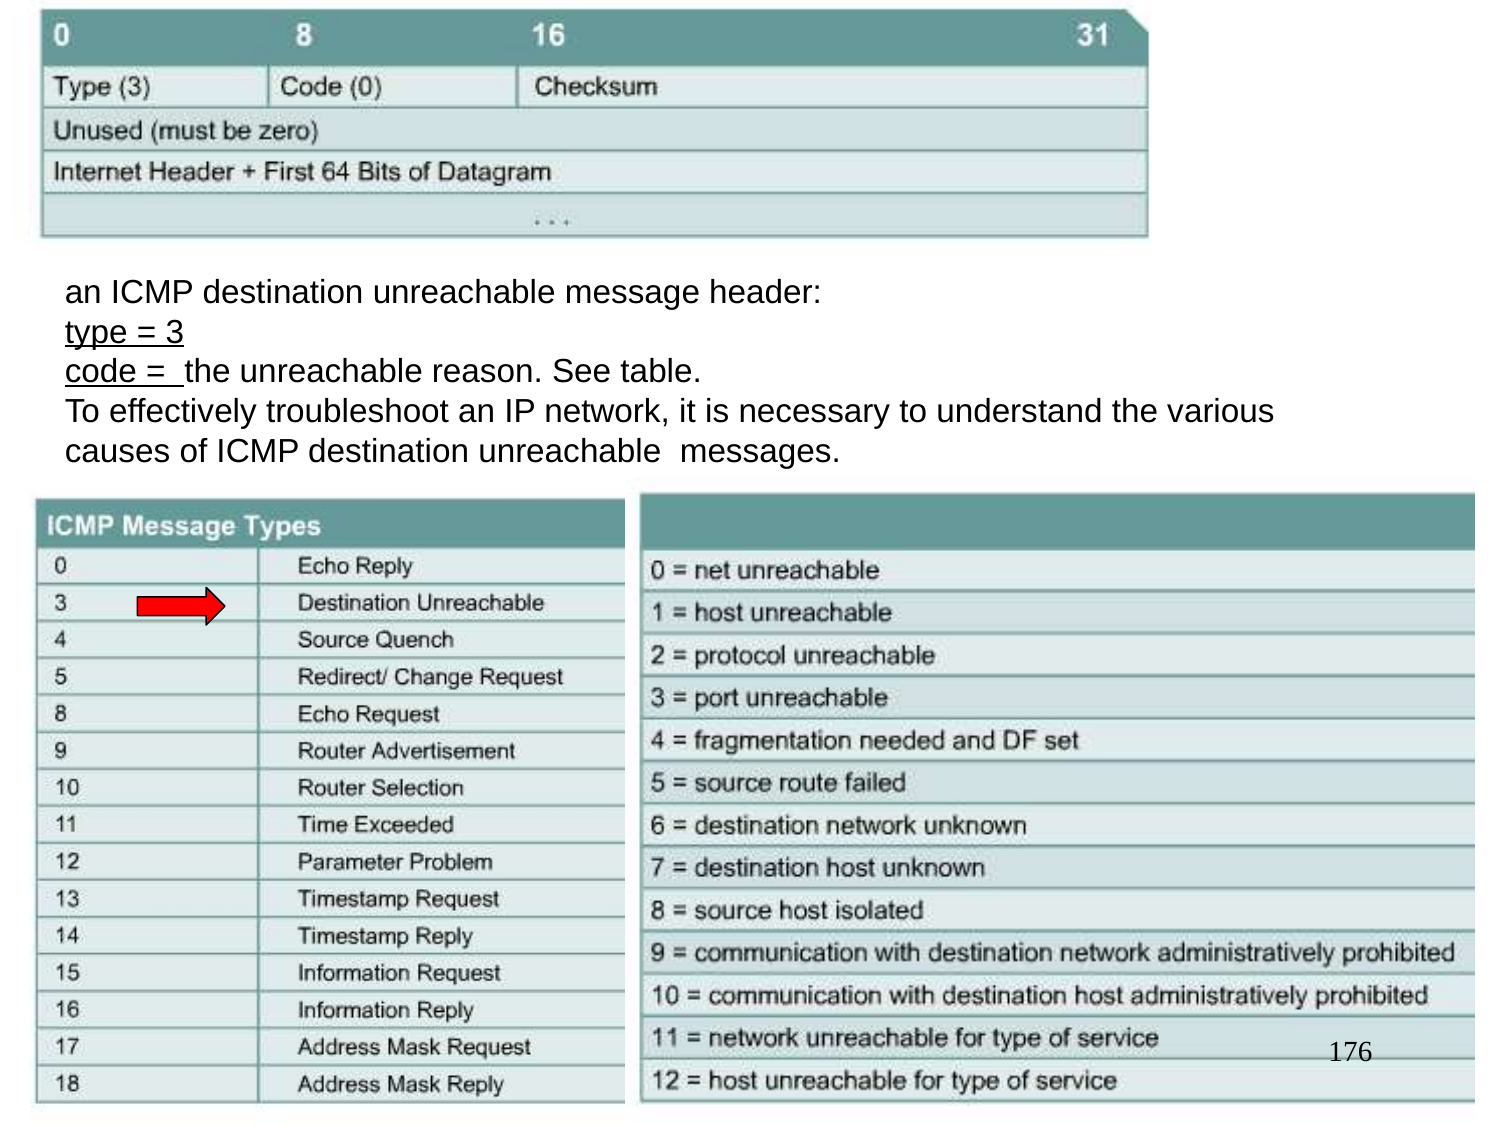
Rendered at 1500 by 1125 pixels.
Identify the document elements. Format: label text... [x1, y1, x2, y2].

picture [12, 0, 1201, 254]
picture [24, 463, 1476, 1125]
text_box an ICMP destination unreachable message header: type = 3 code = the unreachable reason. See table. To effectively troubleshoot an IP network, it is necessary to understand the various causes of ICMP destination unreachable messages. [50, 262, 1425, 485]
